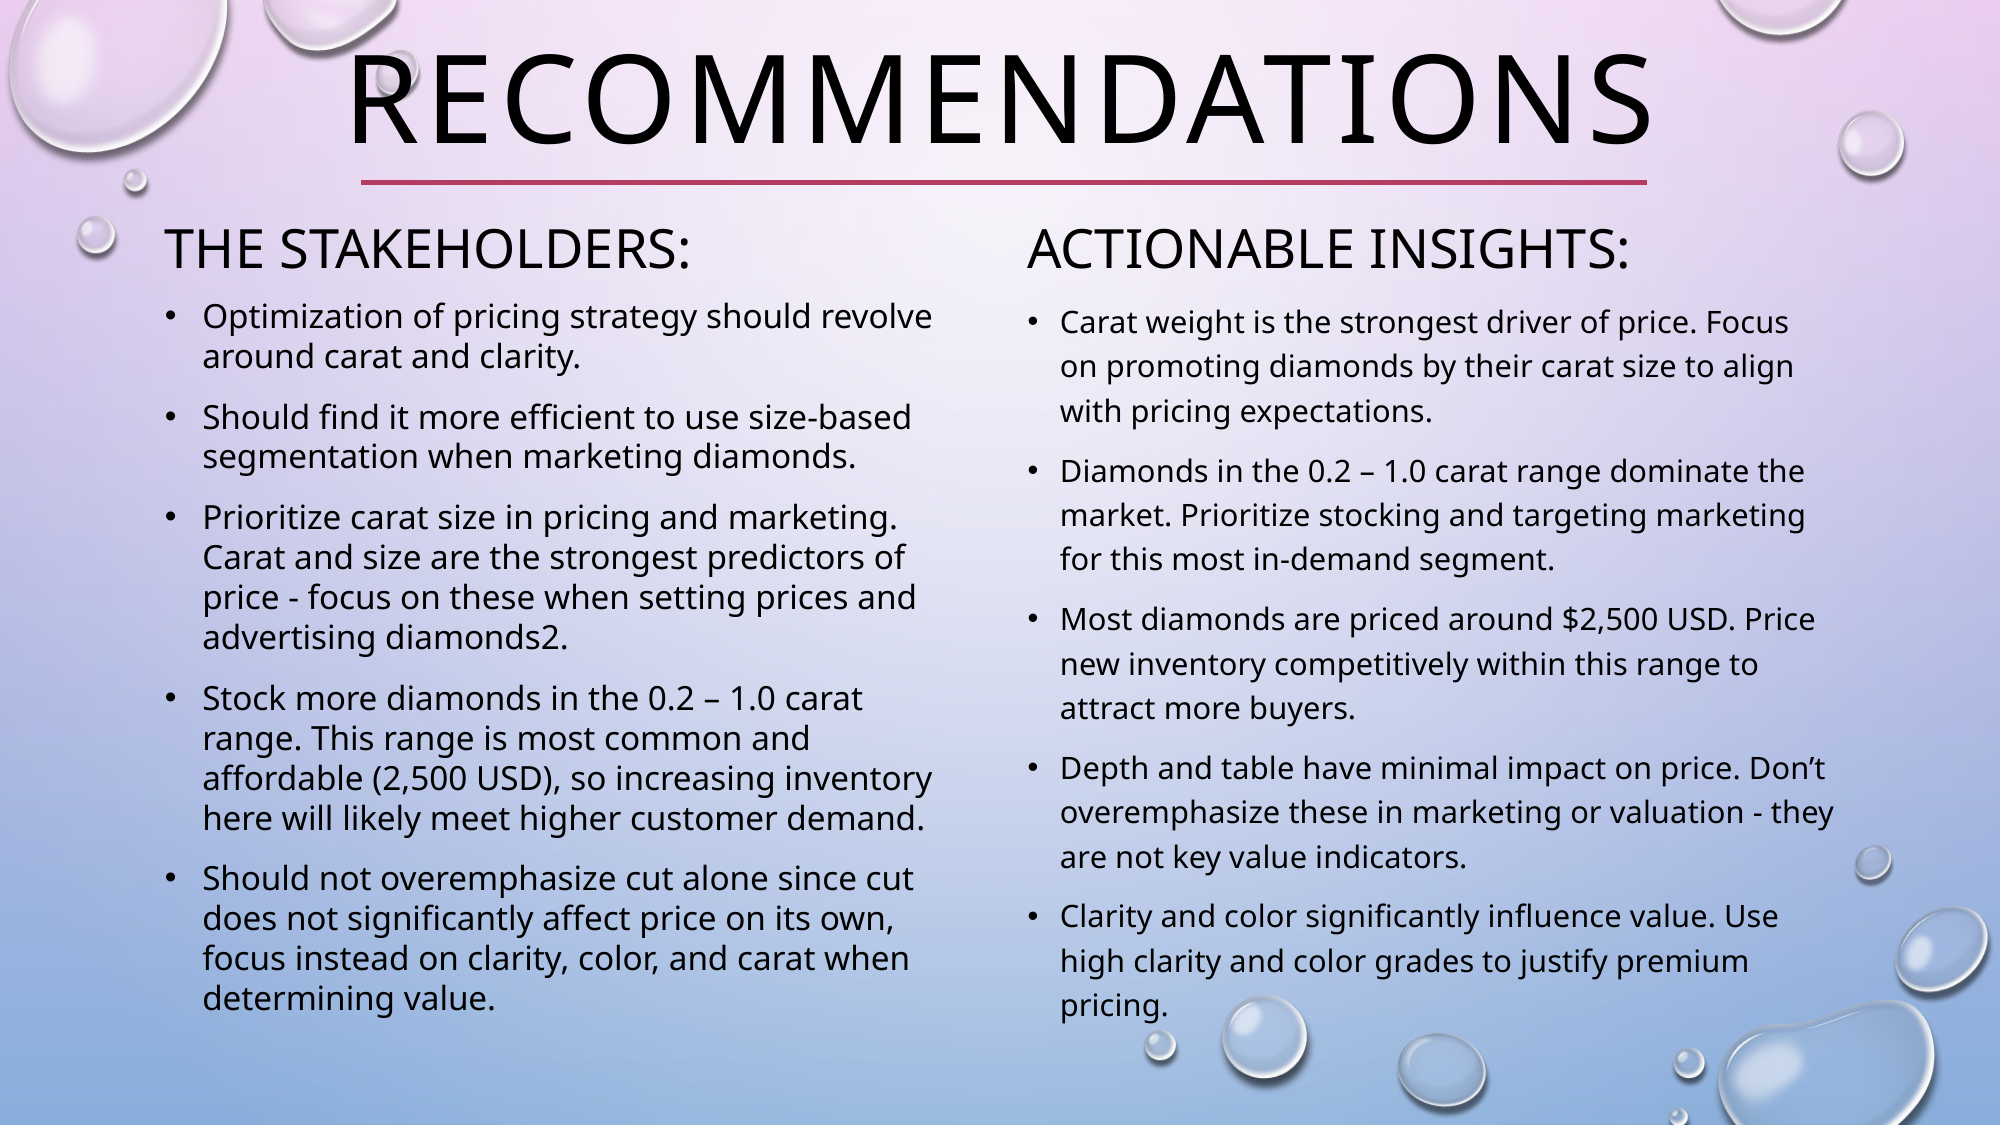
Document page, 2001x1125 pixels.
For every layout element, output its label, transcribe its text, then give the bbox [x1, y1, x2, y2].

list ACTIONABLE INSIGHTS: [1012, 176, 1851, 288]
list The stakeholders: [149, 176, 988, 287]
list Optimization of pricing strategy should revolve around carat and clarity. Should find it more efficient to use size-based segmentation when marketing diamonds. Prioritize carat size in pricing and marketing. Carat and size are the strongest predictors of price - focus on these when setting prices and advertising diamonds2. Stock more diamonds in the 0.2 – 1.0 carat range. This range is most common and affordable (2,500 USD), so increasing inventory here will likely meet higher customer demand. Should not overemphasize cut alone since cut does not significantly affect price on its own, focus instead on clarity, color, and carat when determining value. [149, 287, 988, 1034]
list Carat weight is the strongest driver of price. Focus on promoting diamonds by their carat size to align with pricing expectations. Diamonds in the 0.2 – 1.0 carat range dominate the market. Prioritize stocking and targeting marketing for this most in-demand segment. Most diamonds are priced around $2,500 USD. Price new inventory competitively within this range to attract more buyers. Depth and table have minimal impact on price. Don’t overemphasize these in marketing or valuation - they are not key value indicators. Clarity and color significantly influence value. Use high clarity and color grades to justify premium pricing. [1012, 287, 1850, 1034]
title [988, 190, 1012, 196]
picture [0, 0, 2000, 1125]
title Recommendations [149, 12, 1851, 180]
